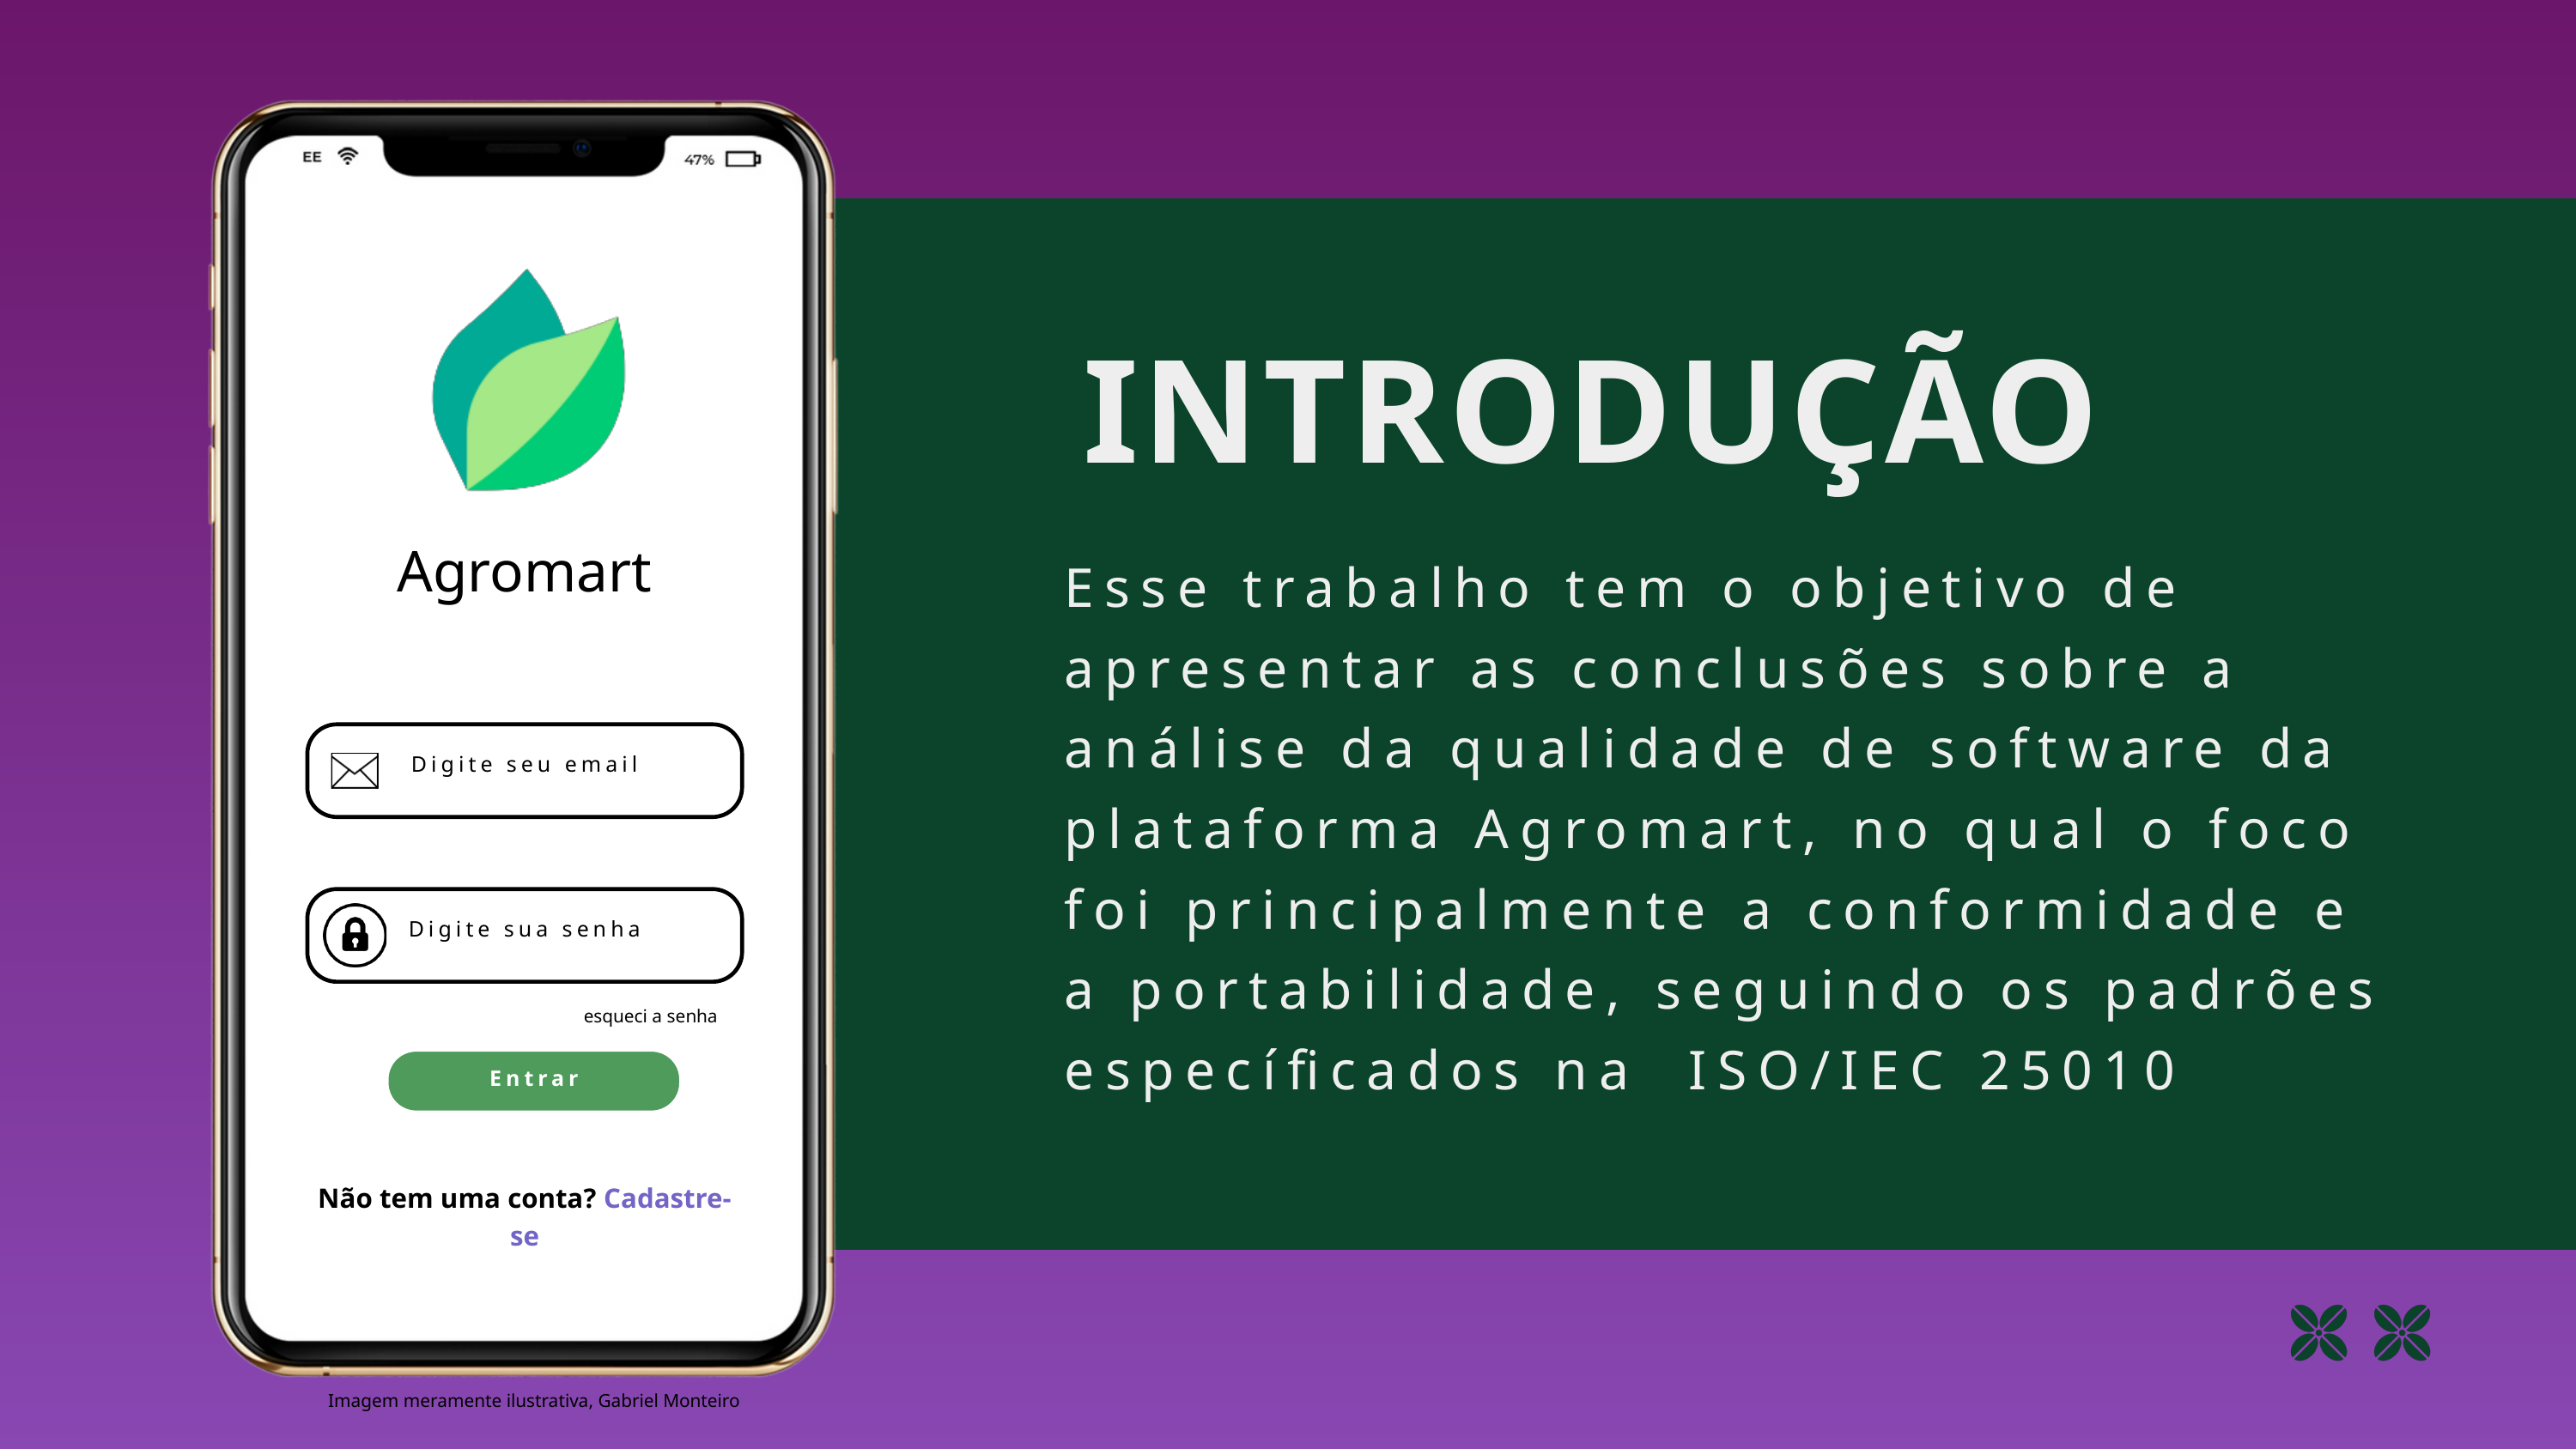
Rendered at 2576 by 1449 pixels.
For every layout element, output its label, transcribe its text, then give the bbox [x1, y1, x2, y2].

text_box Imagem meramente ilustrativa, Gabriel Monteiro [312, 1385, 756, 1411]
text_box Agromart [378, 524, 471, 603]
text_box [307, 888, 743, 982]
text_box [2289, 1303, 2348, 1362]
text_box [475, 197, 2576, 1251]
text_box Não tem uma conta? Cadastre-se [307, 1176, 471, 1252]
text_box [307, 724, 743, 817]
text_box [2372, 1303, 2432, 1362]
text_box [423, 269, 471, 524]
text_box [386, 1049, 682, 1113]
text_box [175, 37, 874, 1411]
